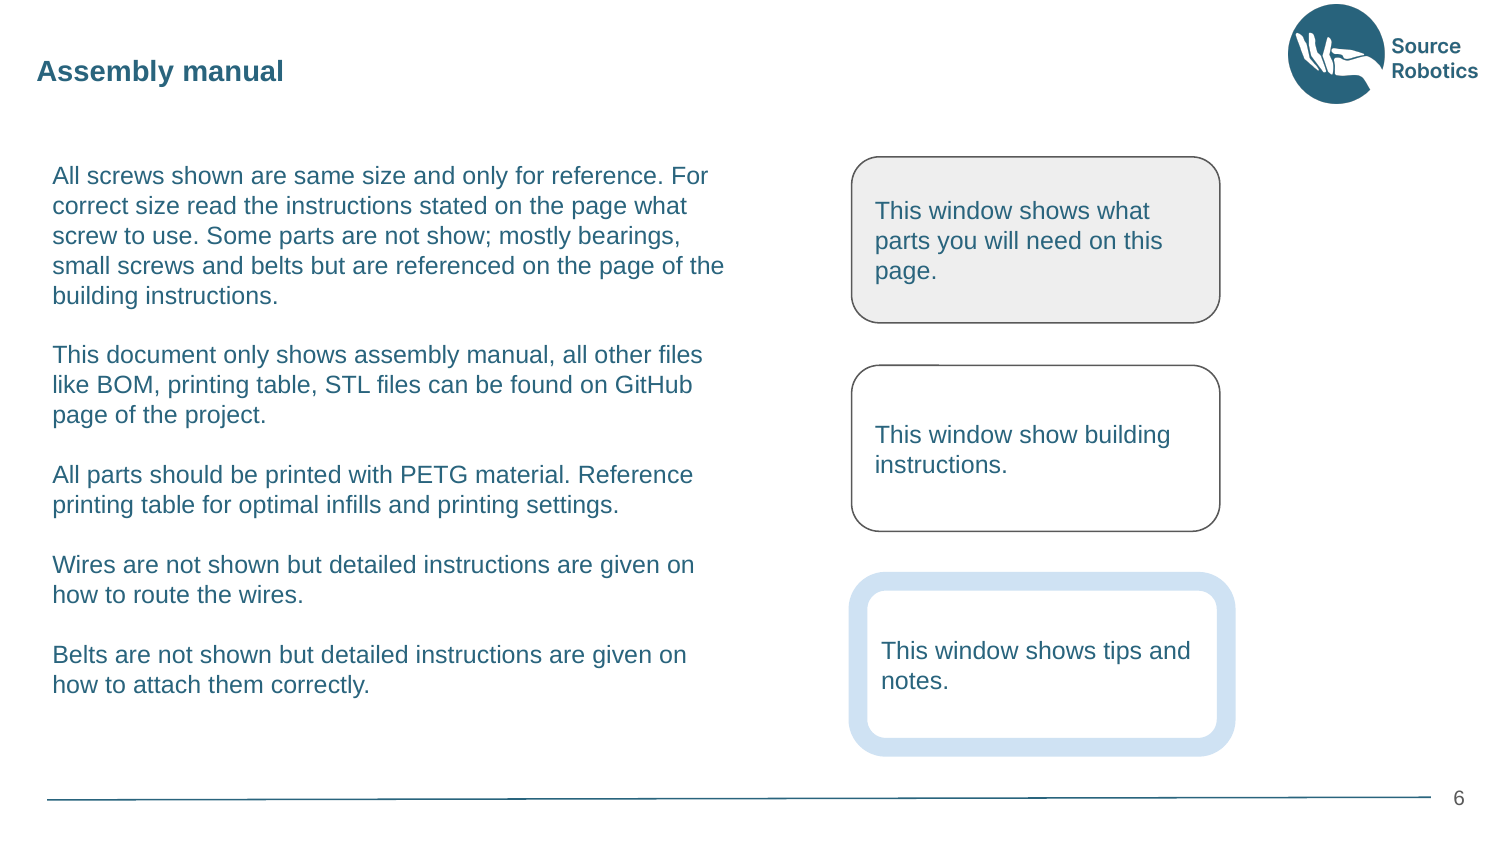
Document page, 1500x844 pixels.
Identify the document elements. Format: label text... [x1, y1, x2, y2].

picture [1288, 4, 1500, 107]
text_box This window show building instructions. [851, 365, 1220, 532]
text_box All screws shown are same size and only for reference. For correct size read the instructions stated on the page what screw to use. Some parts are not show; mostly bearings, small screws and belts but are referenced on the page of the building instructions. This document only shows assembly manual, all other files like BOM, printing table, STL files can be found on GitHub page of the project. All parts should be printed with PETG material. Reference printing table for optimal infills and printing settings. Wires are not shown but detailed instructions are given on how to route the wires. Belts are not shown but detailed instructions are given on how to attach them correctly. [37, 144, 750, 774]
text_box This window shows what parts you will need on this page. [851, 156, 1220, 323]
slide_number ‹#› [1389, 764, 1480, 830]
text_box Assembly manual [21, 36, 573, 172]
text_box [1389, 798, 1433, 806]
text_box This window shows tips and notes. [857, 581, 1227, 748]
text_box [46, 796, 1431, 801]
